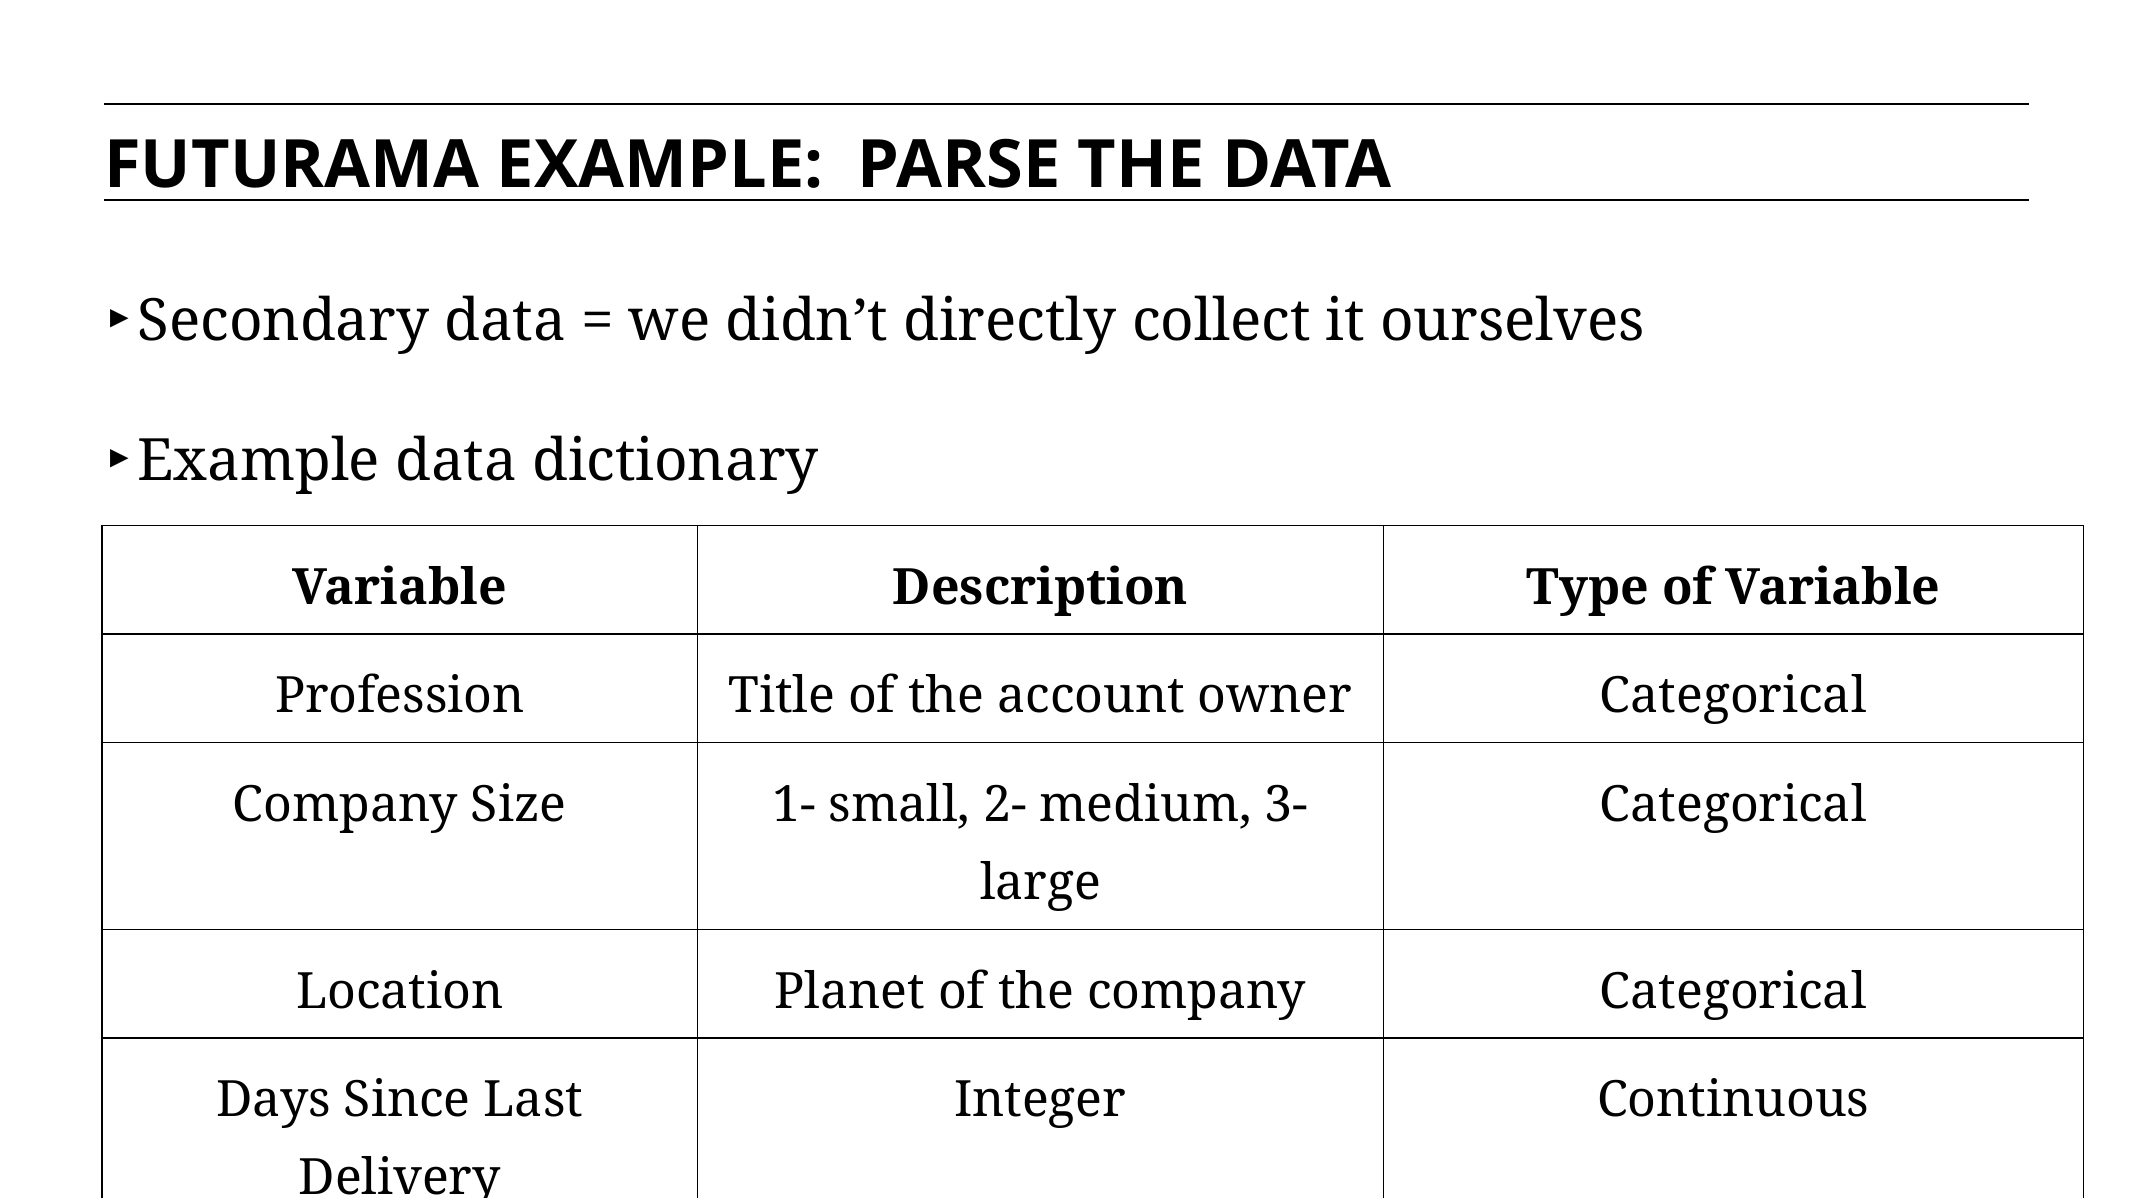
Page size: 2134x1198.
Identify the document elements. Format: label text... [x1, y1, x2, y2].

table_cell Profession [103, 635, 697, 742]
table_cell Continuous [1384, 1039, 2083, 1198]
table_cell Planet of the company [698, 930, 1383, 1037]
table_cell Location [103, 930, 697, 1037]
table_cell Title of the account owner [698, 635, 1383, 742]
table_header Variable [103, 526, 697, 633]
table_cell Categorical [1384, 930, 2083, 1037]
table_cell Days Since Last Delivery [103, 1039, 697, 1198]
table_header Description [698, 526, 1383, 633]
list Secondary data = we didn’t directly collect it ourselves Example data dictionary [104, 212, 2030, 525]
table_cell Integer [698, 1039, 1383, 1198]
table_header Type of Variable [1384, 526, 2083, 633]
table_cell Company Size [103, 743, 697, 929]
table_cell 1- small, 2- medium, 3- large [698, 743, 1383, 929]
table_cell Categorical [1384, 635, 2083, 742]
text_box FUTURAMA EXAMPLE: PARSE THE DATA [104, 120, 2030, 192]
table_cell Categorical [1384, 743, 2083, 929]
